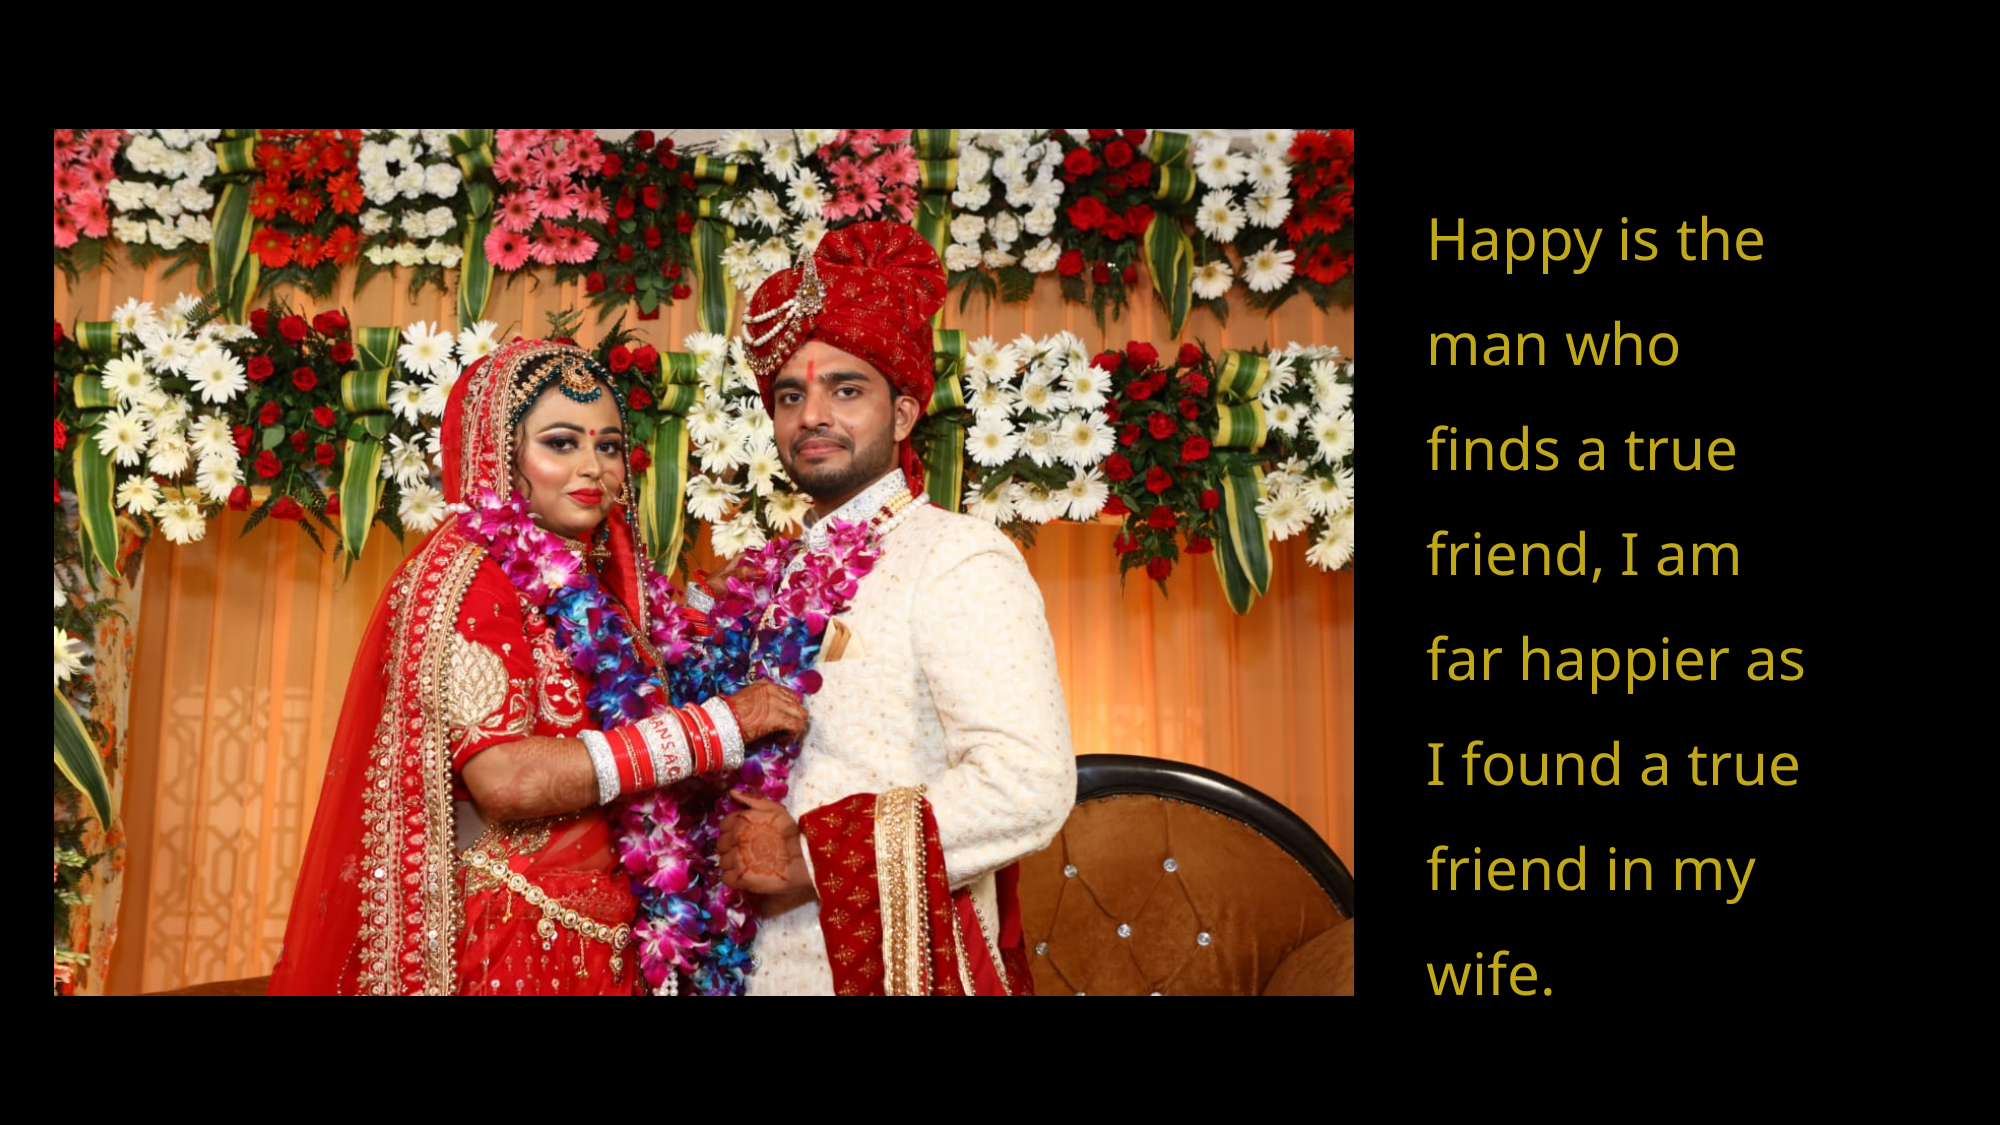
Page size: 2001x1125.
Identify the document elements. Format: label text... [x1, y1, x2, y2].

text_box Happy is the man who finds a true friend, I am far happier as I found a true friend in my wife. [1411, 159, 1842, 1014]
picture [54, 129, 1354, 996]
